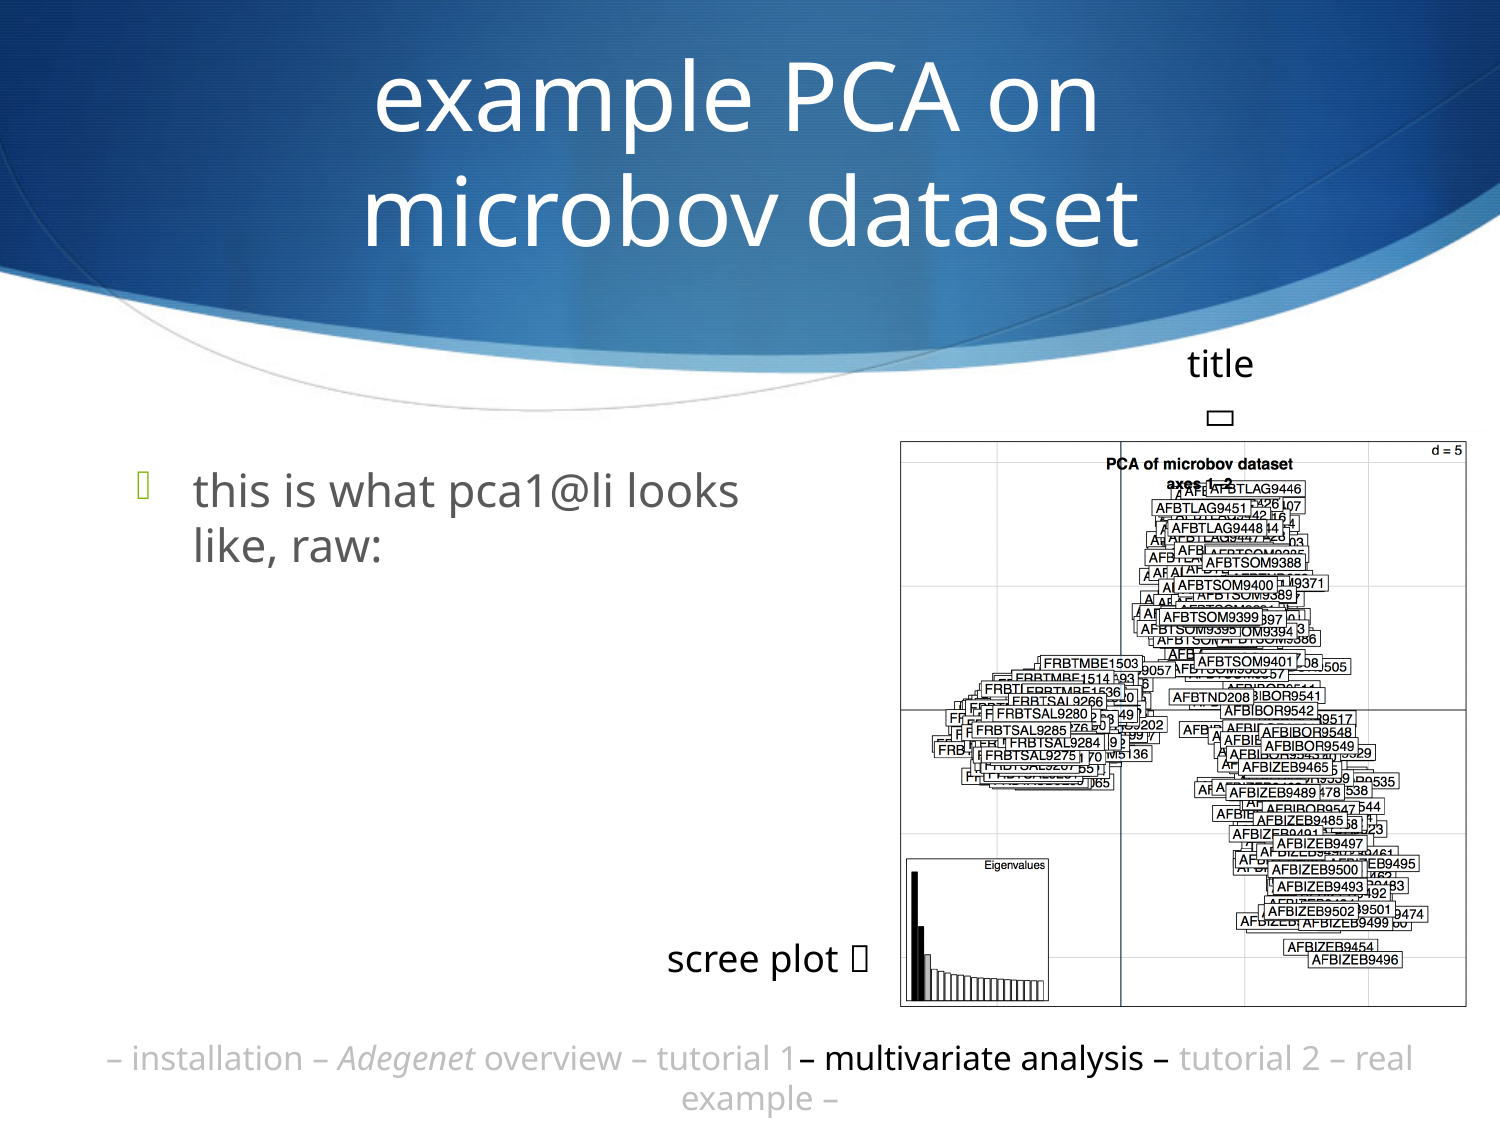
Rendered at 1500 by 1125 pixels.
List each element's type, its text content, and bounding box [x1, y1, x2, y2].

list this is what pca1@li looks like, raw: [121, 454, 769, 991]
text_box scree plot  [652, 927, 865, 988]
text_box title [1172, 332, 1270, 393]
picture [0, 0, 1500, 1125]
text_box  [1192, 393, 1252, 414]
title example PCA on microbov dataset [75, 56, 1425, 245]
text_box – installation – Adegenet overview – tutorial 1– multivariate analysis – tutorial 2 – real example – [20, 1029, 1500, 1108]
